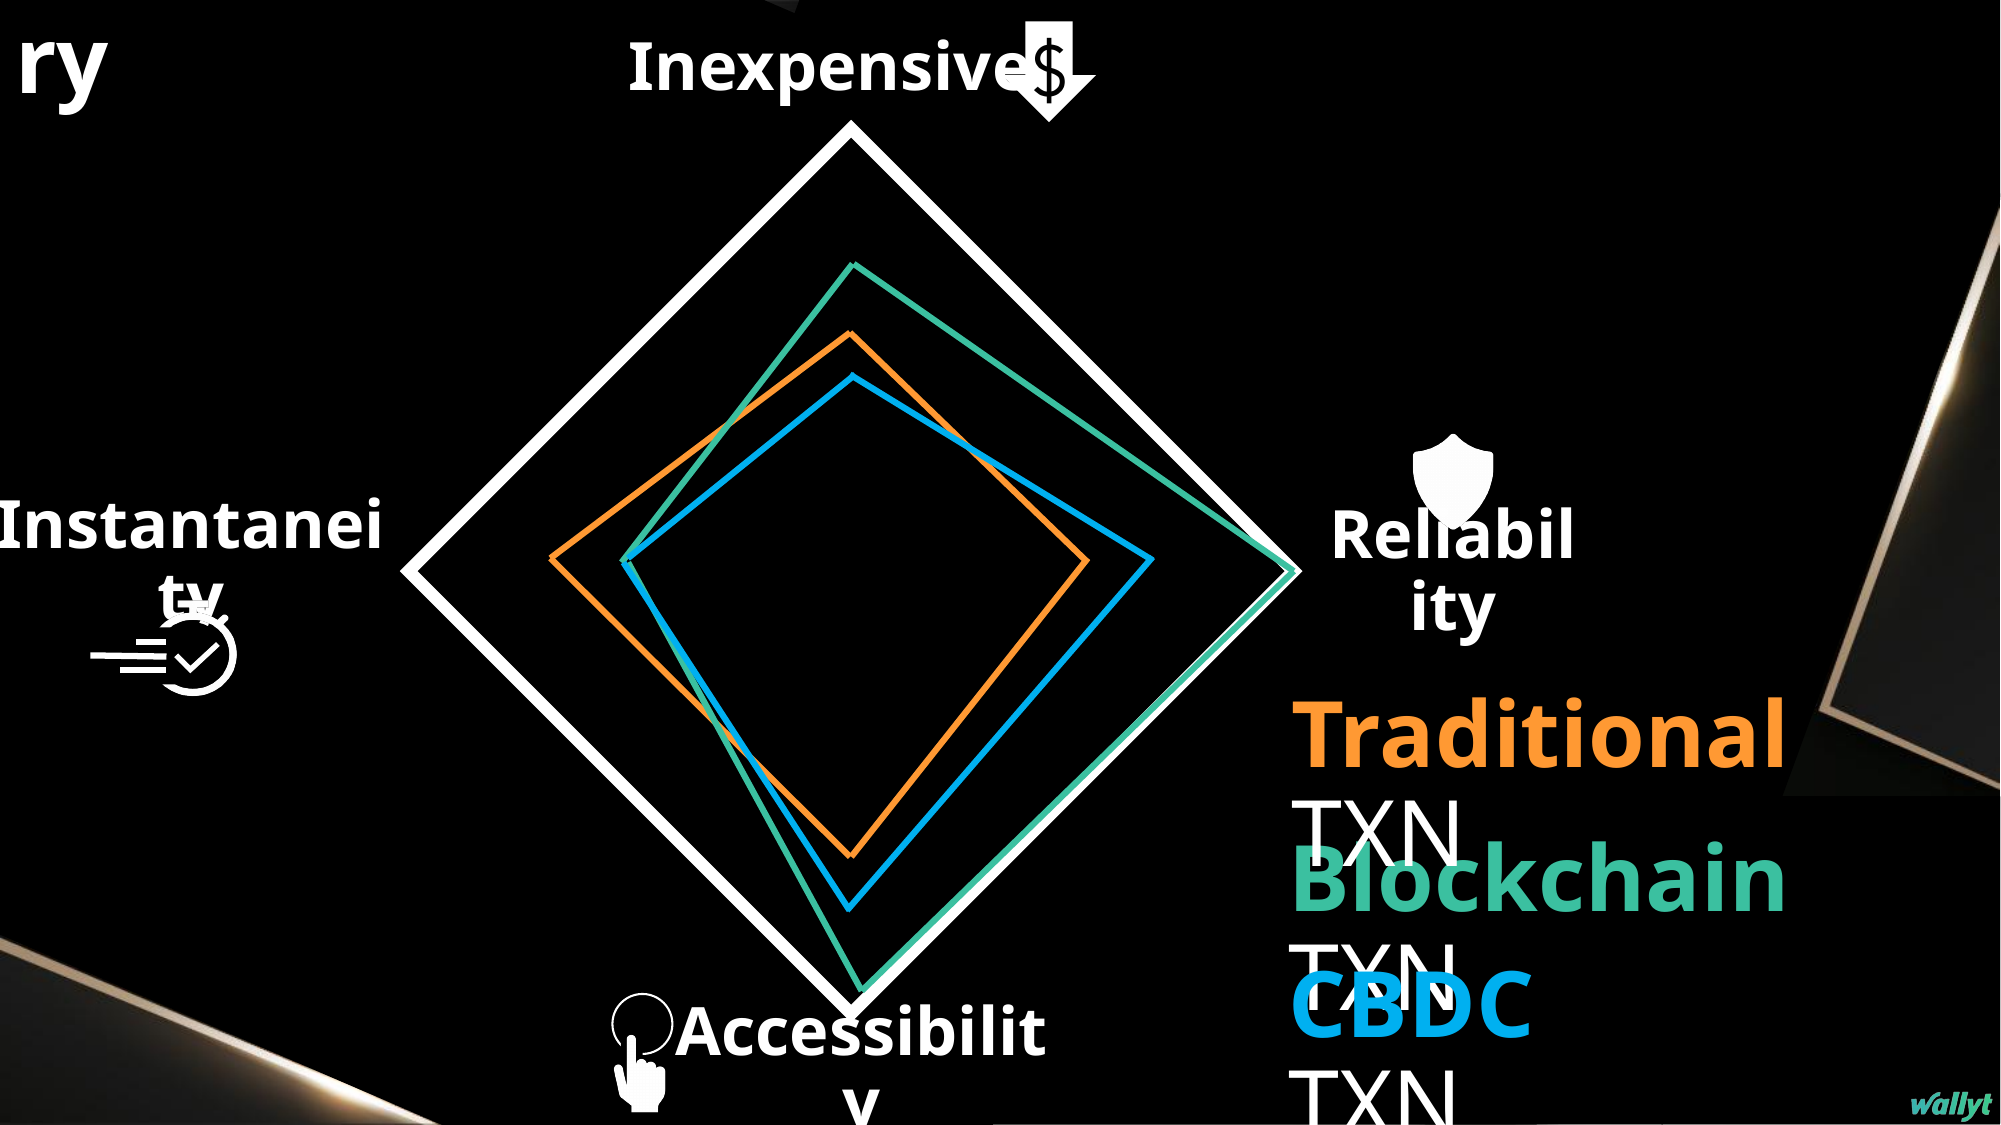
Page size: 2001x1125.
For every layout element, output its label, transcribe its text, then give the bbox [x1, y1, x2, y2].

text_box Traditional TXN [1294, 743, 1918, 832]
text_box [550, 332, 621, 857]
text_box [621, 263, 1294, 991]
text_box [0, 483, 413, 707]
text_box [1301, 424, 1605, 614]
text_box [595, 990, 1084, 1125]
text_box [623, 374, 1153, 911]
picture [1663, 1087, 2000, 1125]
text_box [413, 428, 550, 714]
picture [0, 936, 439, 1125]
text_box Blockchain TXN [1294, 887, 1915, 976]
text_box CBDC TXN [1268, 1013, 1915, 1102]
text_box [715, 148, 988, 263]
text_box Summary [0, 9, 379, 129]
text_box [608, 0, 1097, 148]
picture [1803, 203, 2000, 796]
